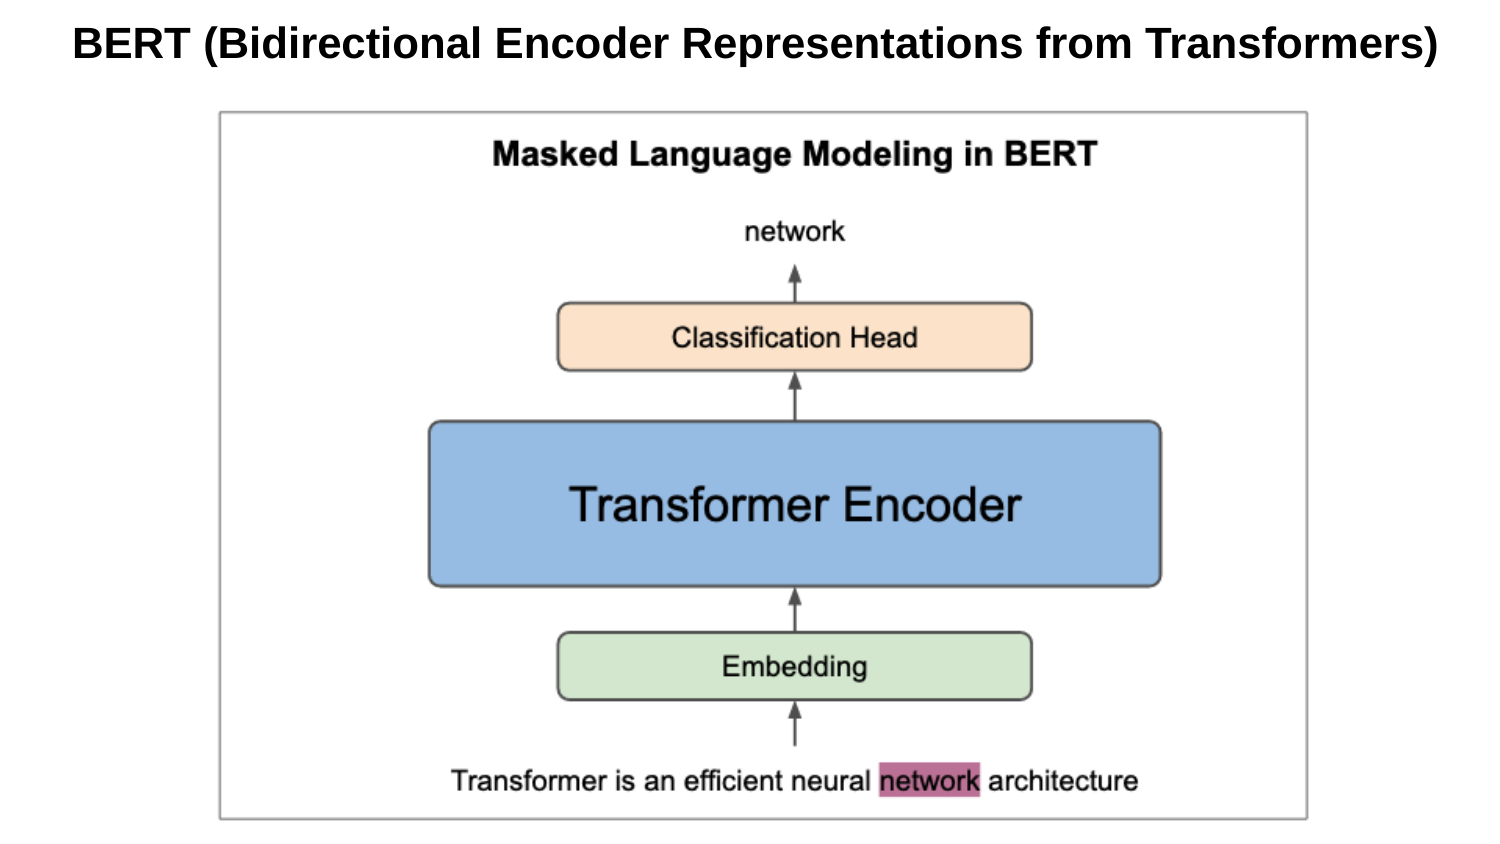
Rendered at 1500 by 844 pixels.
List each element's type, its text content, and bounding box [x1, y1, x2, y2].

picture [212, 105, 1318, 830]
text_box BERT (Bidirectional Encoder Representations from Transformers) [0, 0, 1500, 83]
